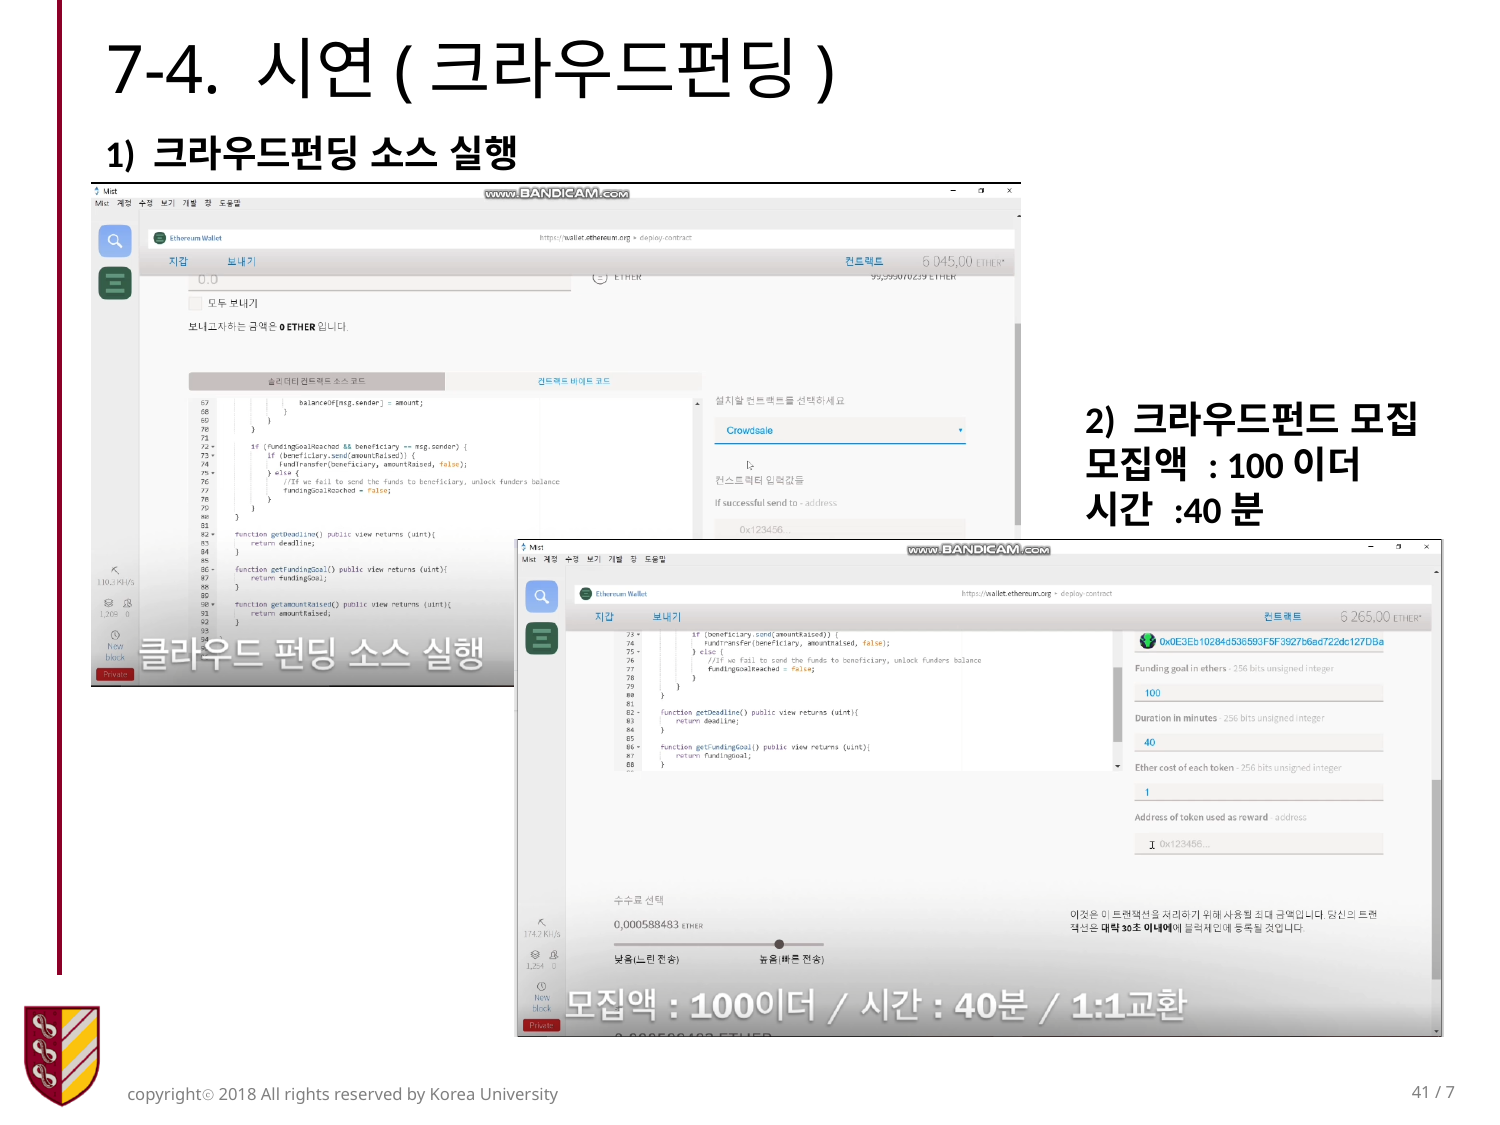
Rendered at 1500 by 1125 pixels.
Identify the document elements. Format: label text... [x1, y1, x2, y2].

text_box 1) 크라우드펀딩 소스 실행 [90, 122, 535, 182]
list 7-4. 시연(크라우드펀딩) [91, 28, 1177, 113]
picture [90, 182, 1444, 1037]
text_box 2) 크라우드펀드 모집 모집액 : 100이더 시간 :40분 [1070, 388, 1435, 538]
picture [15, 984, 113, 1119]
